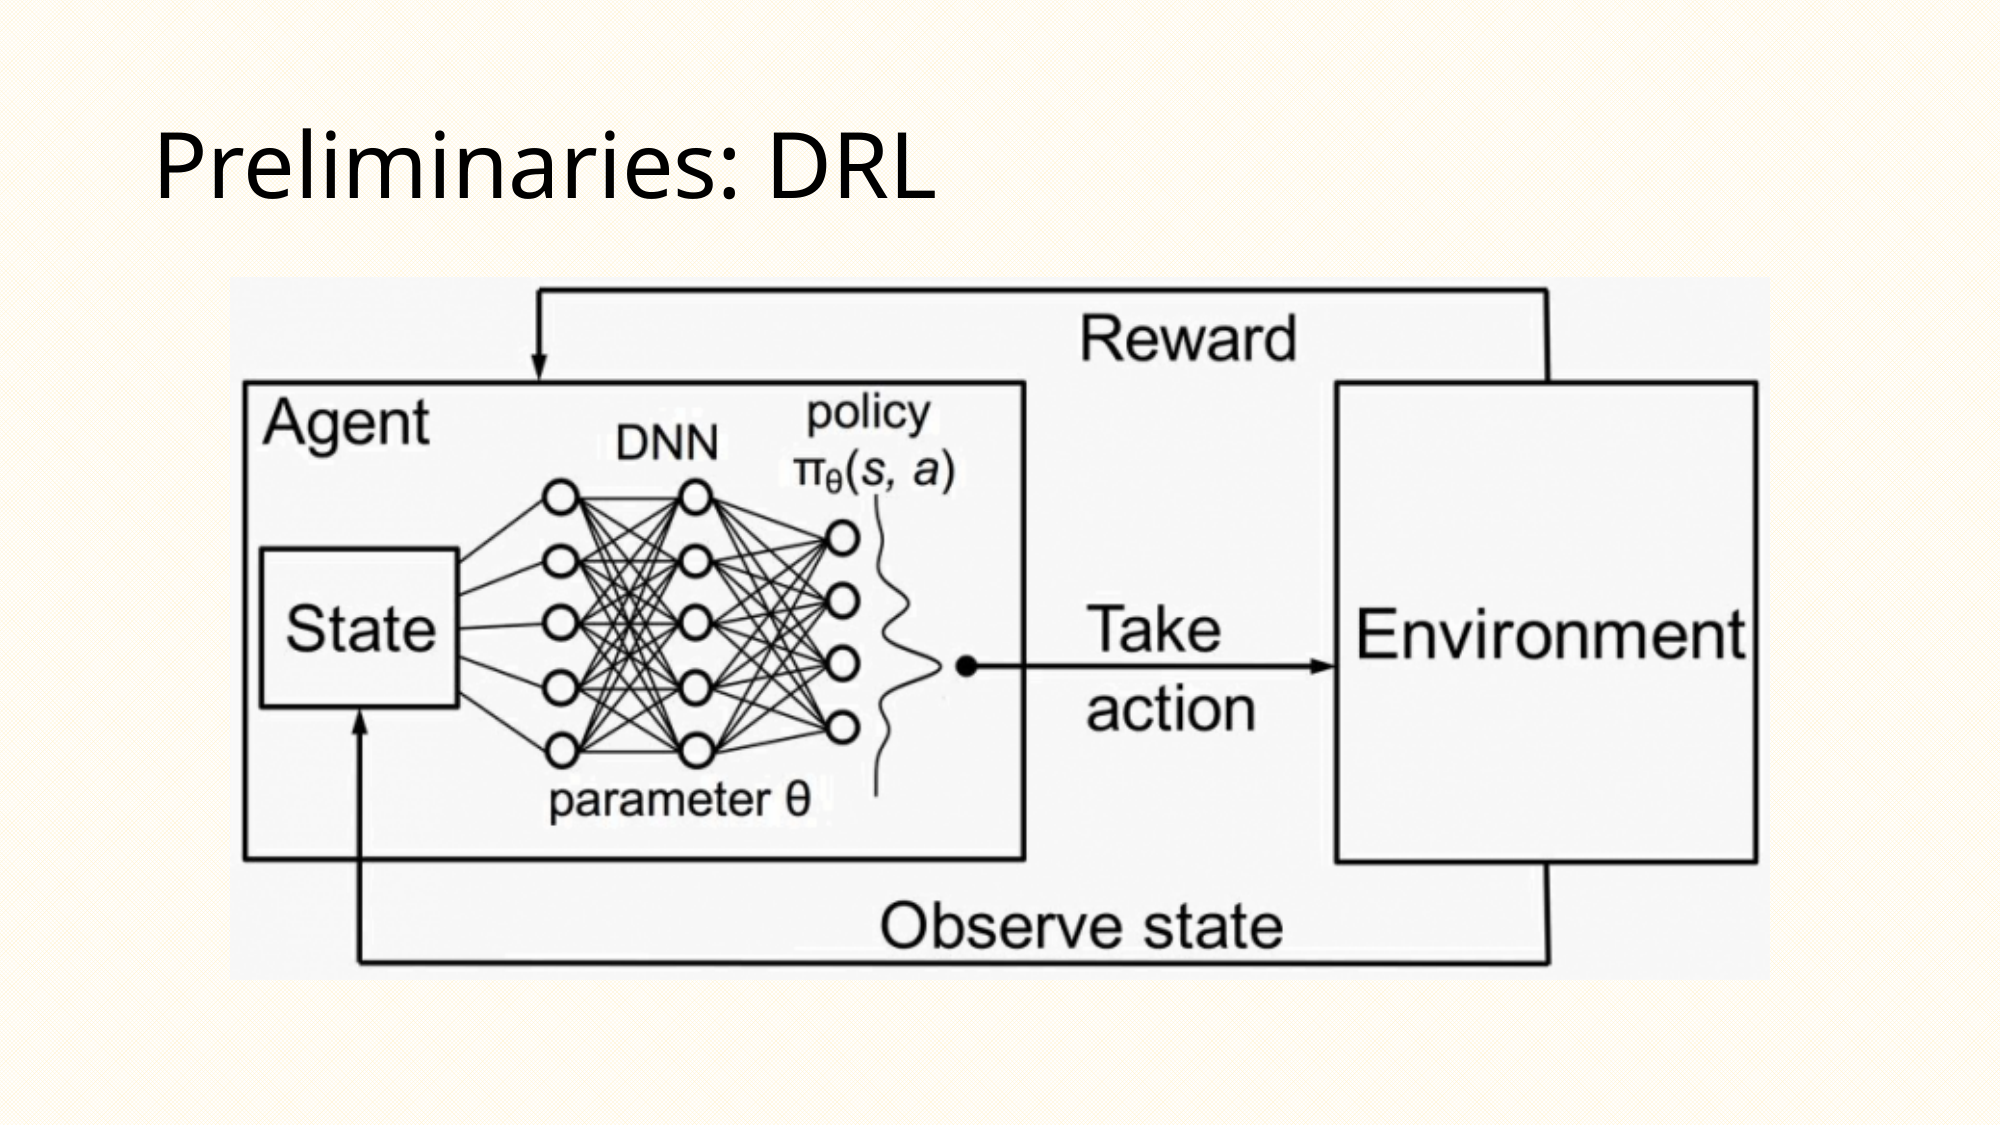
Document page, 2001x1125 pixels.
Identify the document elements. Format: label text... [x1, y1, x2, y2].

title Preliminaries: DRL [137, 59, 1863, 278]
picture [230, 277, 1770, 980]
